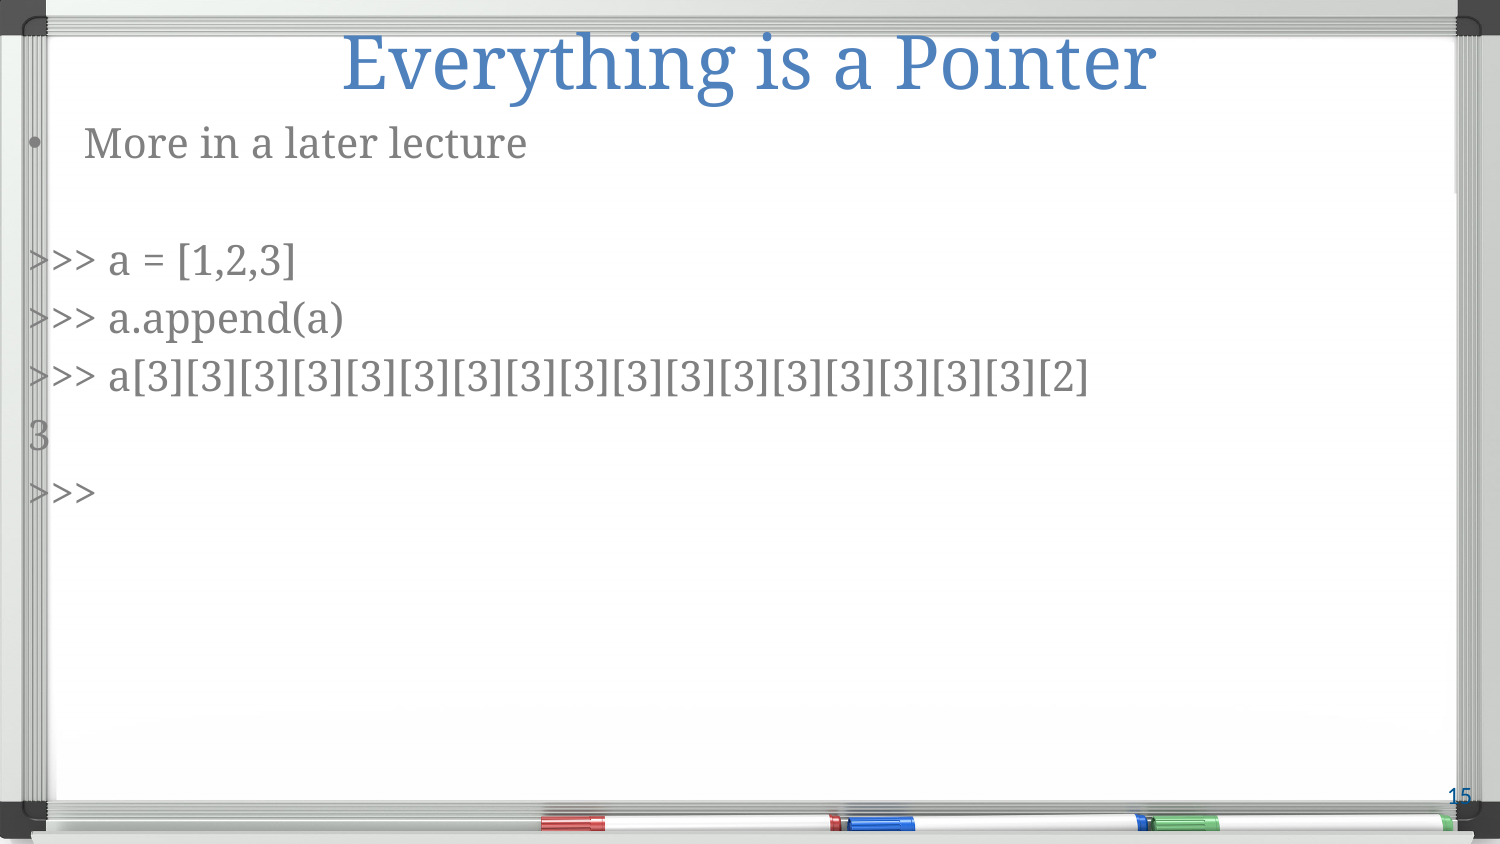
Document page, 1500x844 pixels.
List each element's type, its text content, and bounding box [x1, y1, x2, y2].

slide_number 15 [1387, 771, 1488, 817]
picture [0, 0, 1500, 844]
list More in a later lecture >>> a = [1,2,3] >>> a.append(a) >>> a[3][3][3][3][3][3][3][3][3][3][3][3][3][3][3][3][3][2] 3 >>> [12, 109, 1488, 822]
title Everything is a Pointer [12, 9, 1488, 109]
